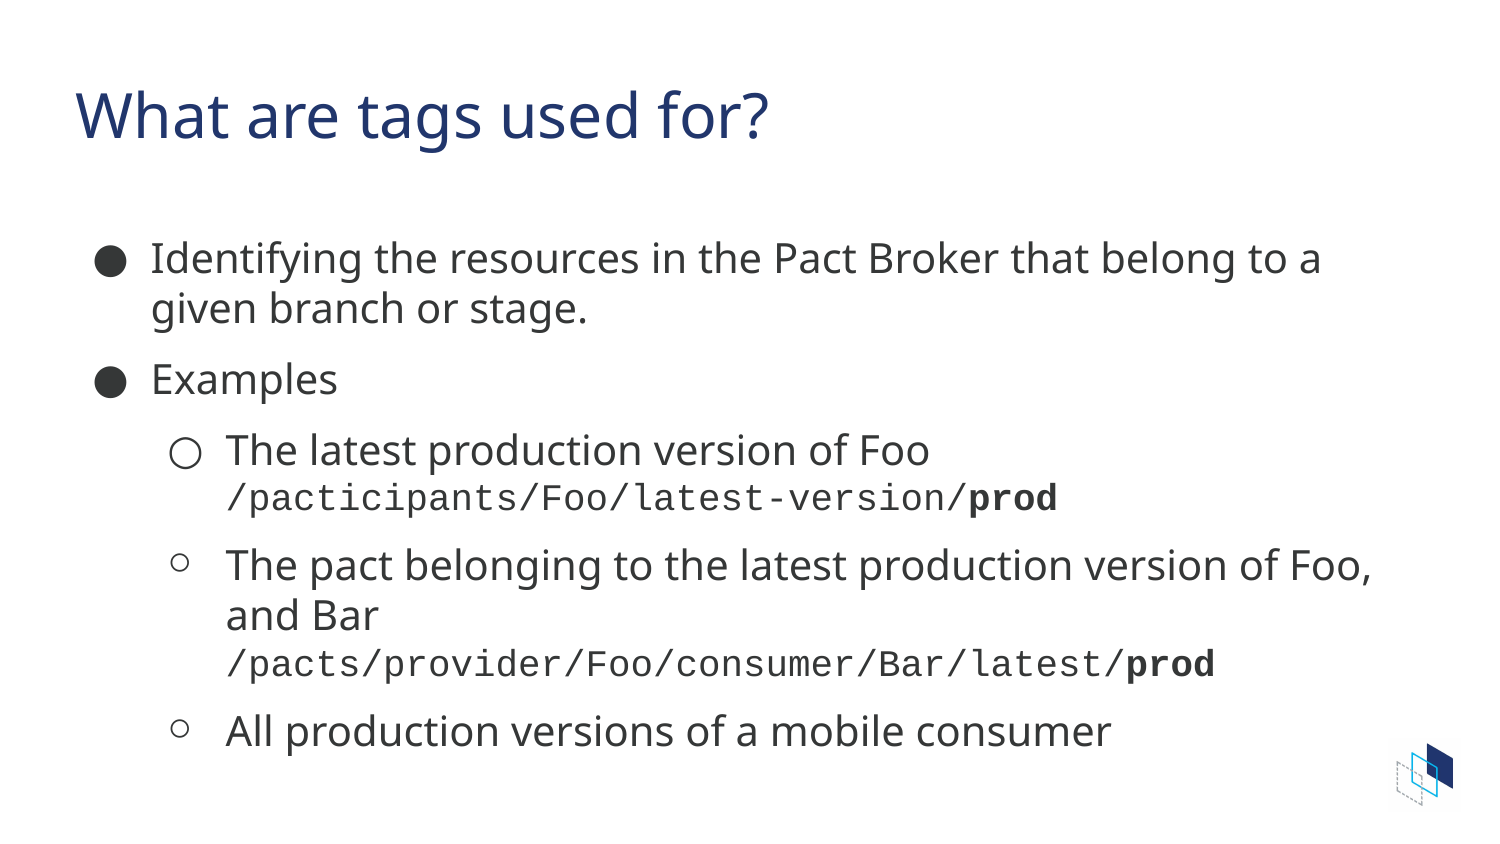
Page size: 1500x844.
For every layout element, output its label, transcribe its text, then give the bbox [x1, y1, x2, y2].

list Identifying the resources in the Pact Broker that belong to a given branch or stage. Examples The latest production version of Foo /pacticipants/Foo/latest-version/prod The pact belonging to the latest production version of Foo, and Bar /pacts/provider/Foo/consumer/Bar/latest/prod All production versions of a mobile consumer [60, 216, 1389, 739]
title What are tags used for? [60, 9, 1374, 216]
picture [1388, 738, 1461, 812]
